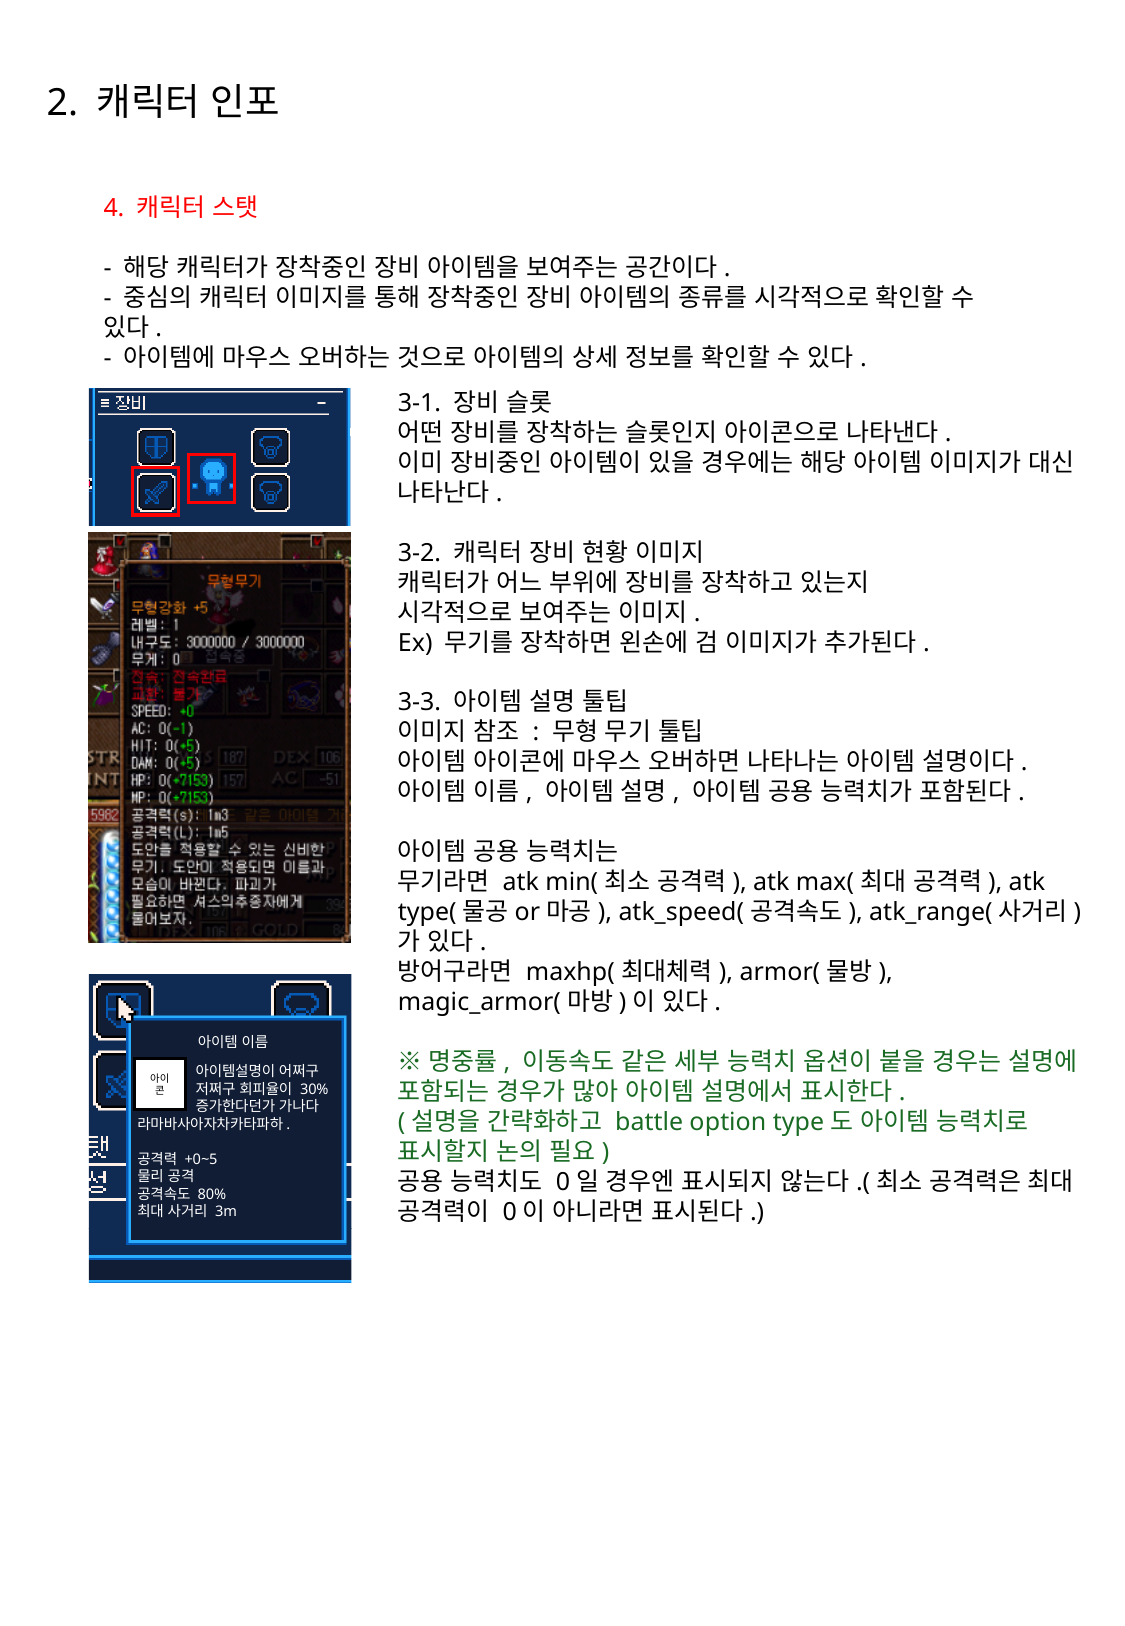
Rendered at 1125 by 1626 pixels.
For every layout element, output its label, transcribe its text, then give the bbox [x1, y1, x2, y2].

text_box 2. 캐릭터 인포 [31, 70, 856, 131]
picture [88, 974, 352, 1284]
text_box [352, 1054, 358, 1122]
text_box 3-1. 장비 슬롯 어떤 장비를 장착하는 슬롯인지 아이콘으로 나타낸다. 이미 장비중인 아이템이 있을 경우에는 해당 아이템 이미지가 대신 나타난다. 3-2. 캐릭터 장비 현황 이미지 캐릭터가 어느 부위에 장비를 장착하고 있는지 시각적으로 보여주는 이미지. Ex) 무기를 장착하면 왼손에 검 이미지가 추가된다. 3-3. 아이템 설명 툴팁 이미지 참조 : 무형 무기 툴팁 아이템 아이콘에 마우스 오버하면 나타나는 아이템 설명이다. 아이템 이름, 아이템 설명, 아이템 공용 능력치가 포함된다. 아이템 공용 능력치는 무기라면 atk min(최소 공격력), atk max(최대 공격력), atk type(물공or마공), atk_speed(공격속도), atk_range(사거리)가 있다. 방어구라면 maxhp(최대체력), armor(물방), magic_armor(마방)이 있다. ※명중률, 이동속도 같은 세부 능력치 옵션이 붙을 경우는 설명에 포함되는 경우가 많아 아이템 설명에서 표시한다. (설명을 간략화하고 battle option type도 아이템 능력치로 표시할지 논의 필요) 공용 능력치도 0일 경우엔 표시되지 않는다.(최소 공격력은 최대 공격력이 0이 아니라면 표시된다.) [383, 379, 1098, 1233]
picture [88, 532, 352, 944]
text_box 4. 캐릭터 스탯 - 해당 캐릭터가 장착중인 장비 아이템을 보여주는 공간이다. - 중심의 캐릭터 이미지를 통해 장착중인 장비 아이템의 종류를 시각적으로 확인할 수 있다. - 아이템에 마우스 오버하는 것으로 아이템의 상세 정보를 확인할 수 있다. [88, 184, 1034, 379]
picture [88, 388, 352, 526]
